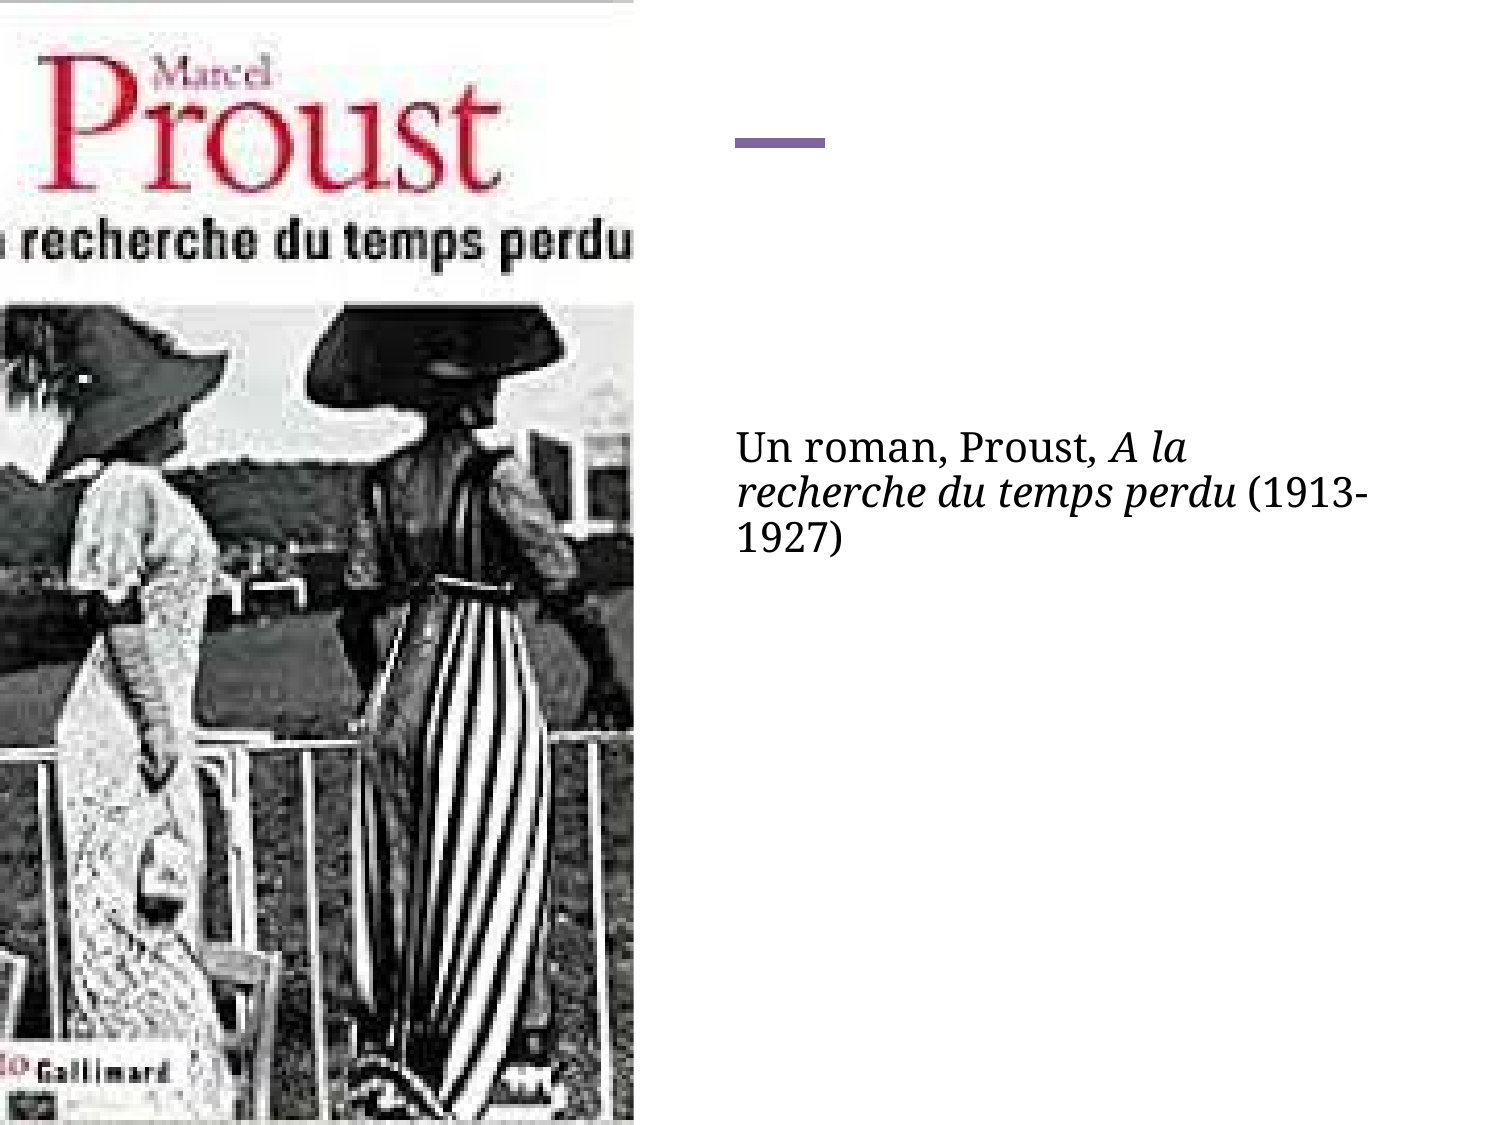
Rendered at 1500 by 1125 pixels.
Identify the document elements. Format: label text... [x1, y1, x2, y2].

text_box Un roman, Proust, A la recherche du temps perdu (1913-1927) [721, 418, 1392, 1008]
picture [0, 0, 634, 1125]
